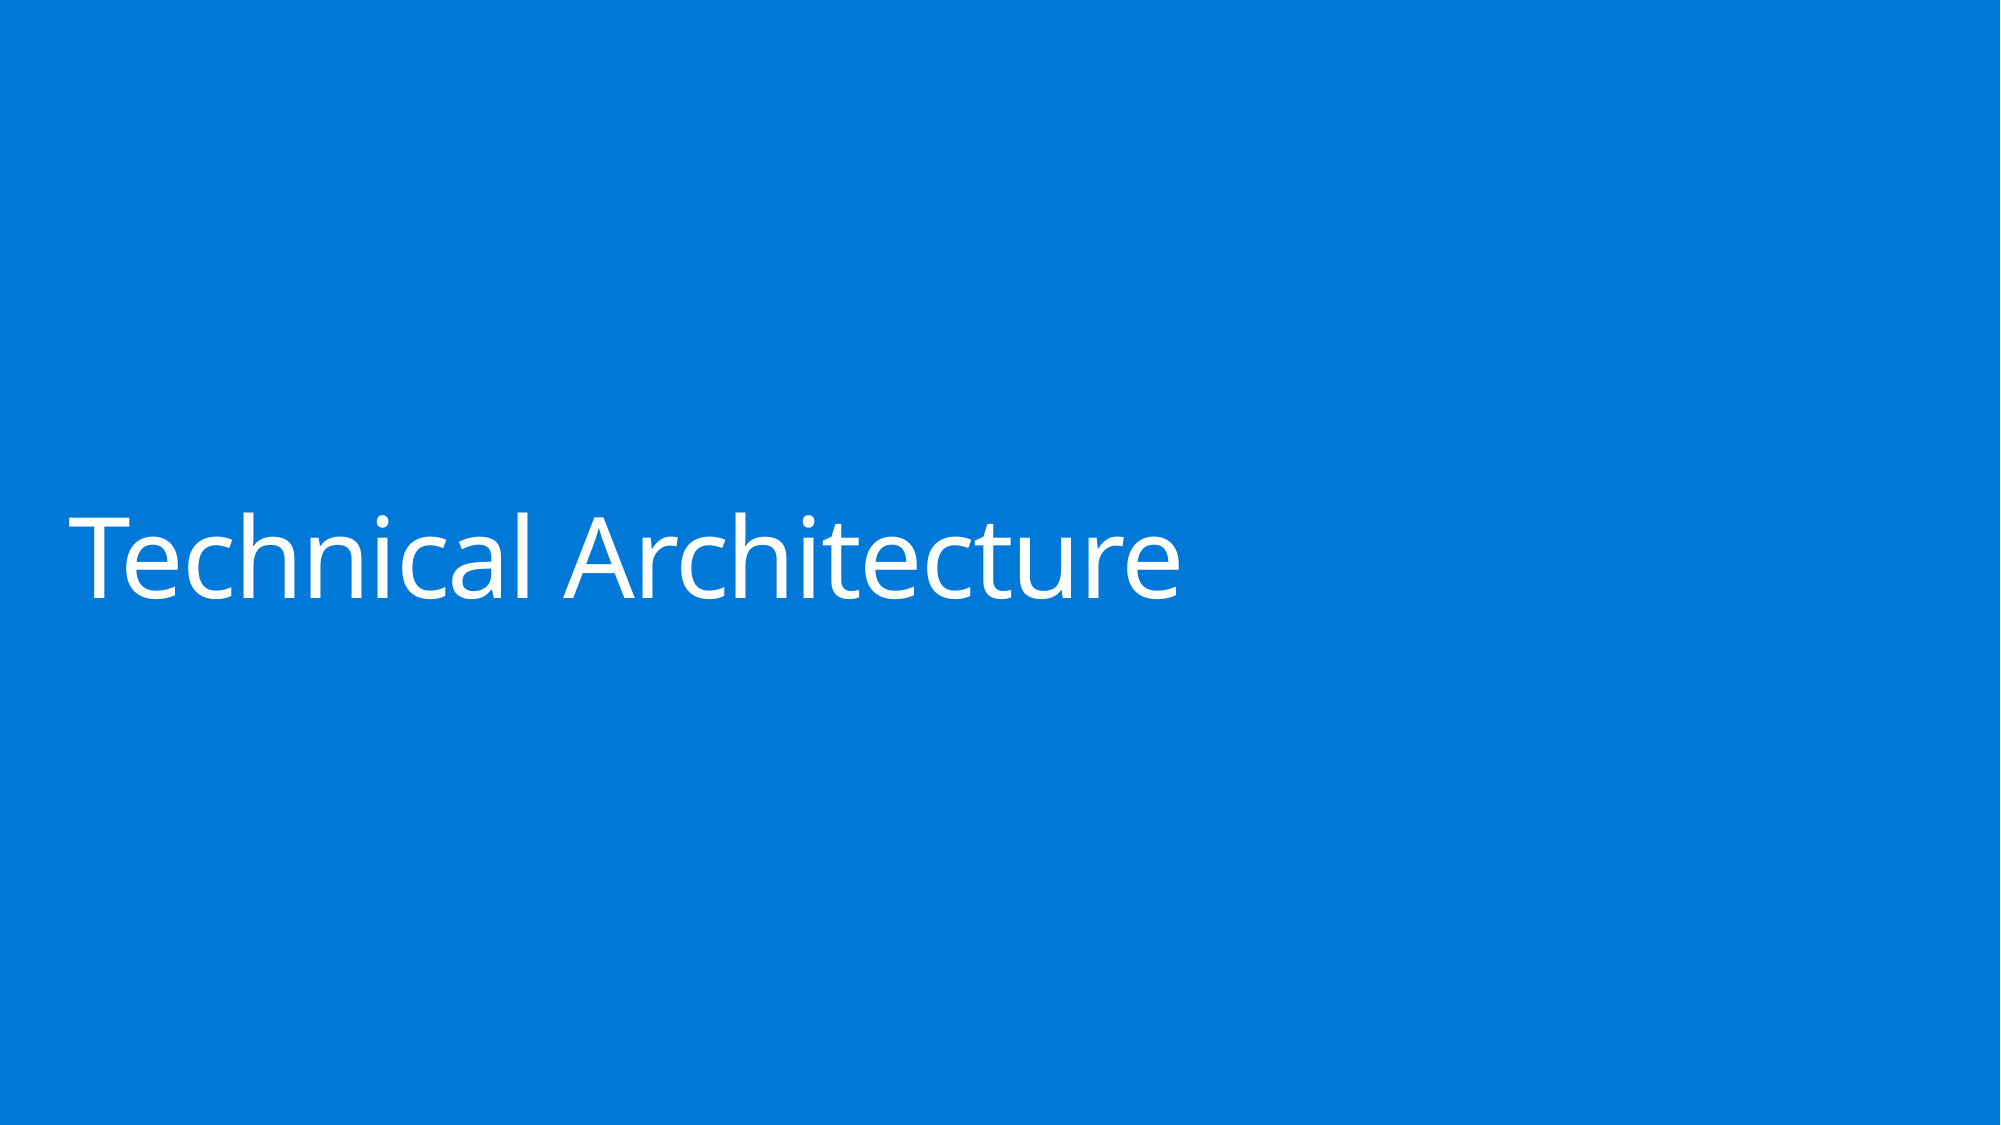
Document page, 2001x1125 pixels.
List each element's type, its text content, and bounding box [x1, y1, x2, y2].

title Technical Architecture [44, 486, 1956, 639]
